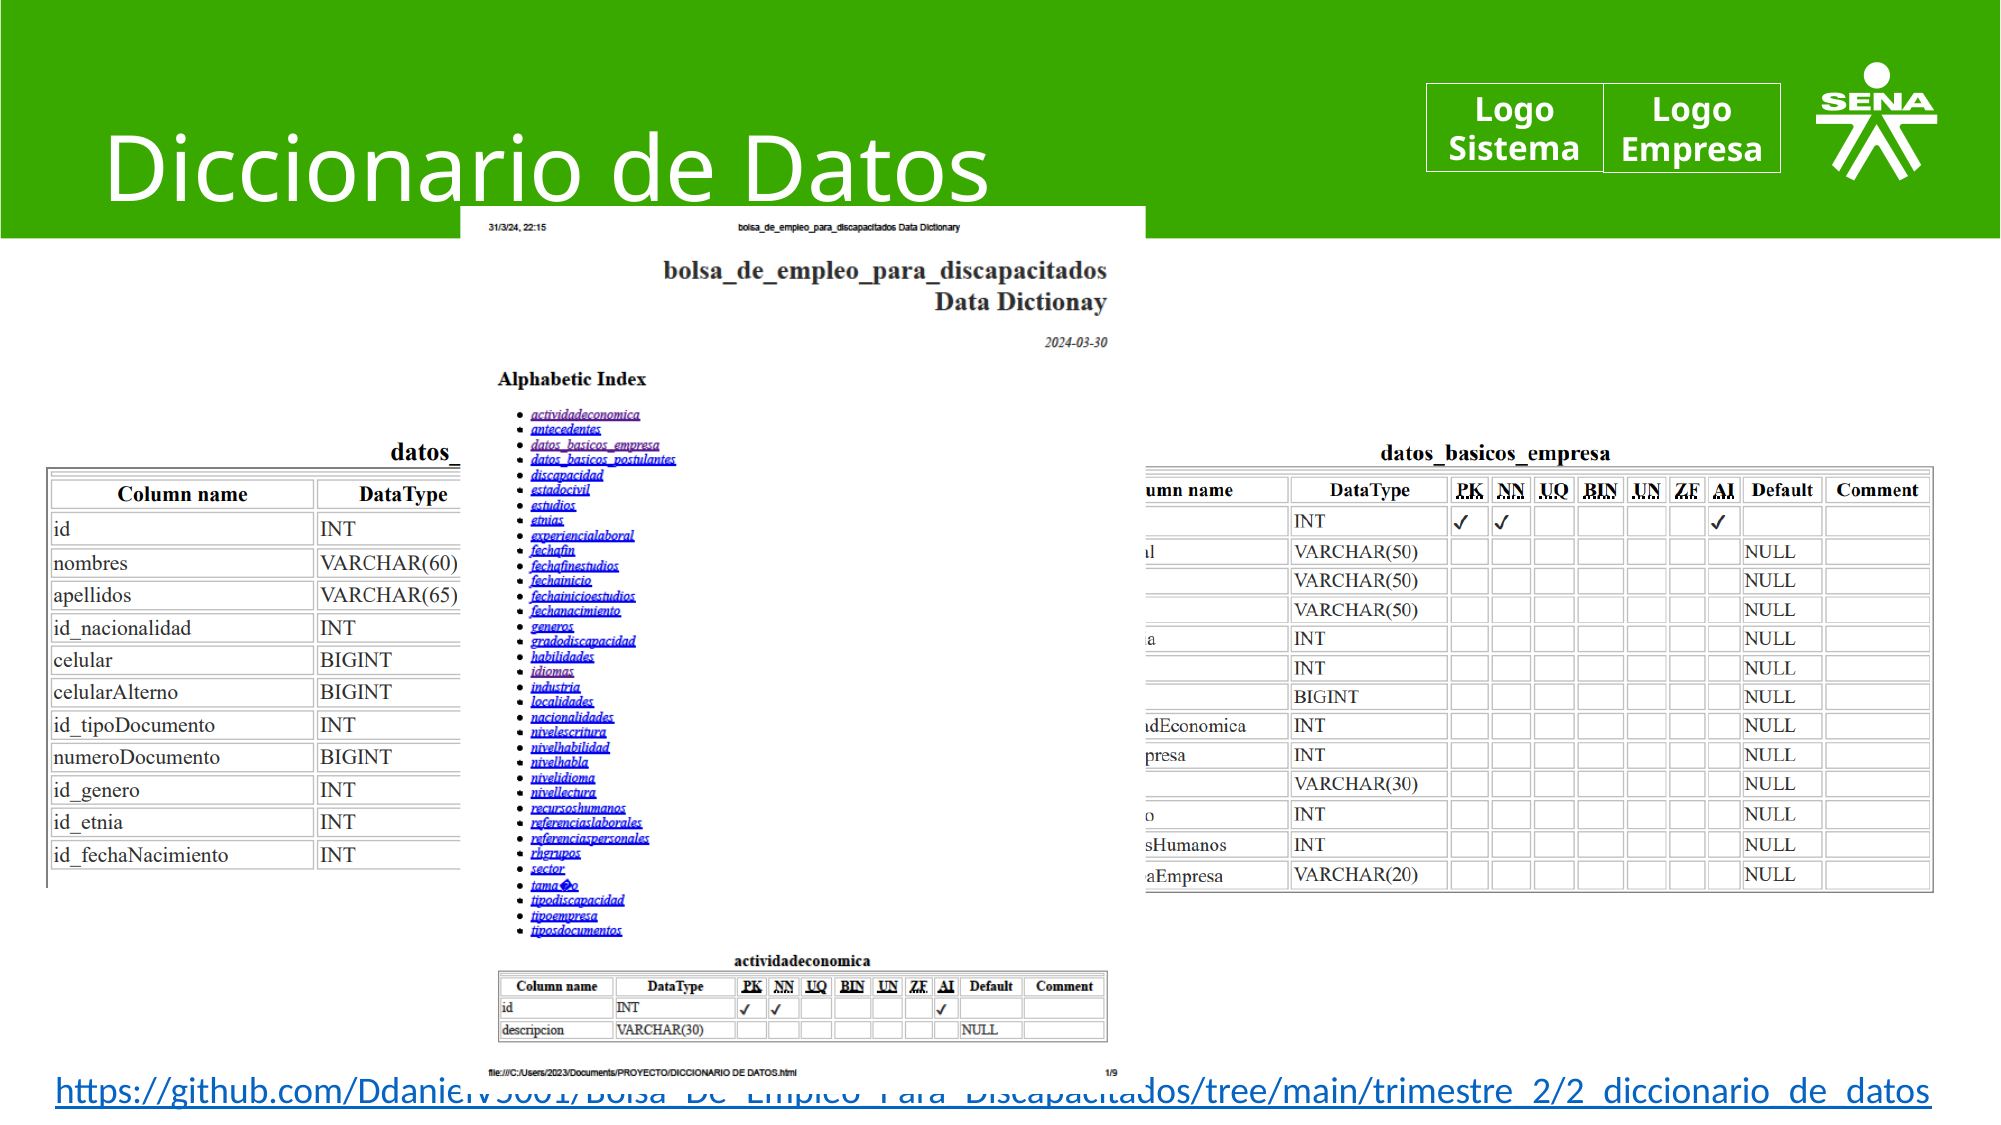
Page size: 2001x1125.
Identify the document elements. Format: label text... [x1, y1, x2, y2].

text_box Logo Empresa [1603, 83, 1781, 173]
text_box https://github.com/DdanielV5001/Bolsa_De_Empleo_Para_Discapacitados/tree/main/trimestre_2/2_diccionario_de_datos [40, 1058, 1960, 1119]
title Diccionario de Datos [87, 63, 1813, 281]
text_box Logo Sistema [1426, 83, 1603, 172]
picture [0, 0, 2001, 1125]
